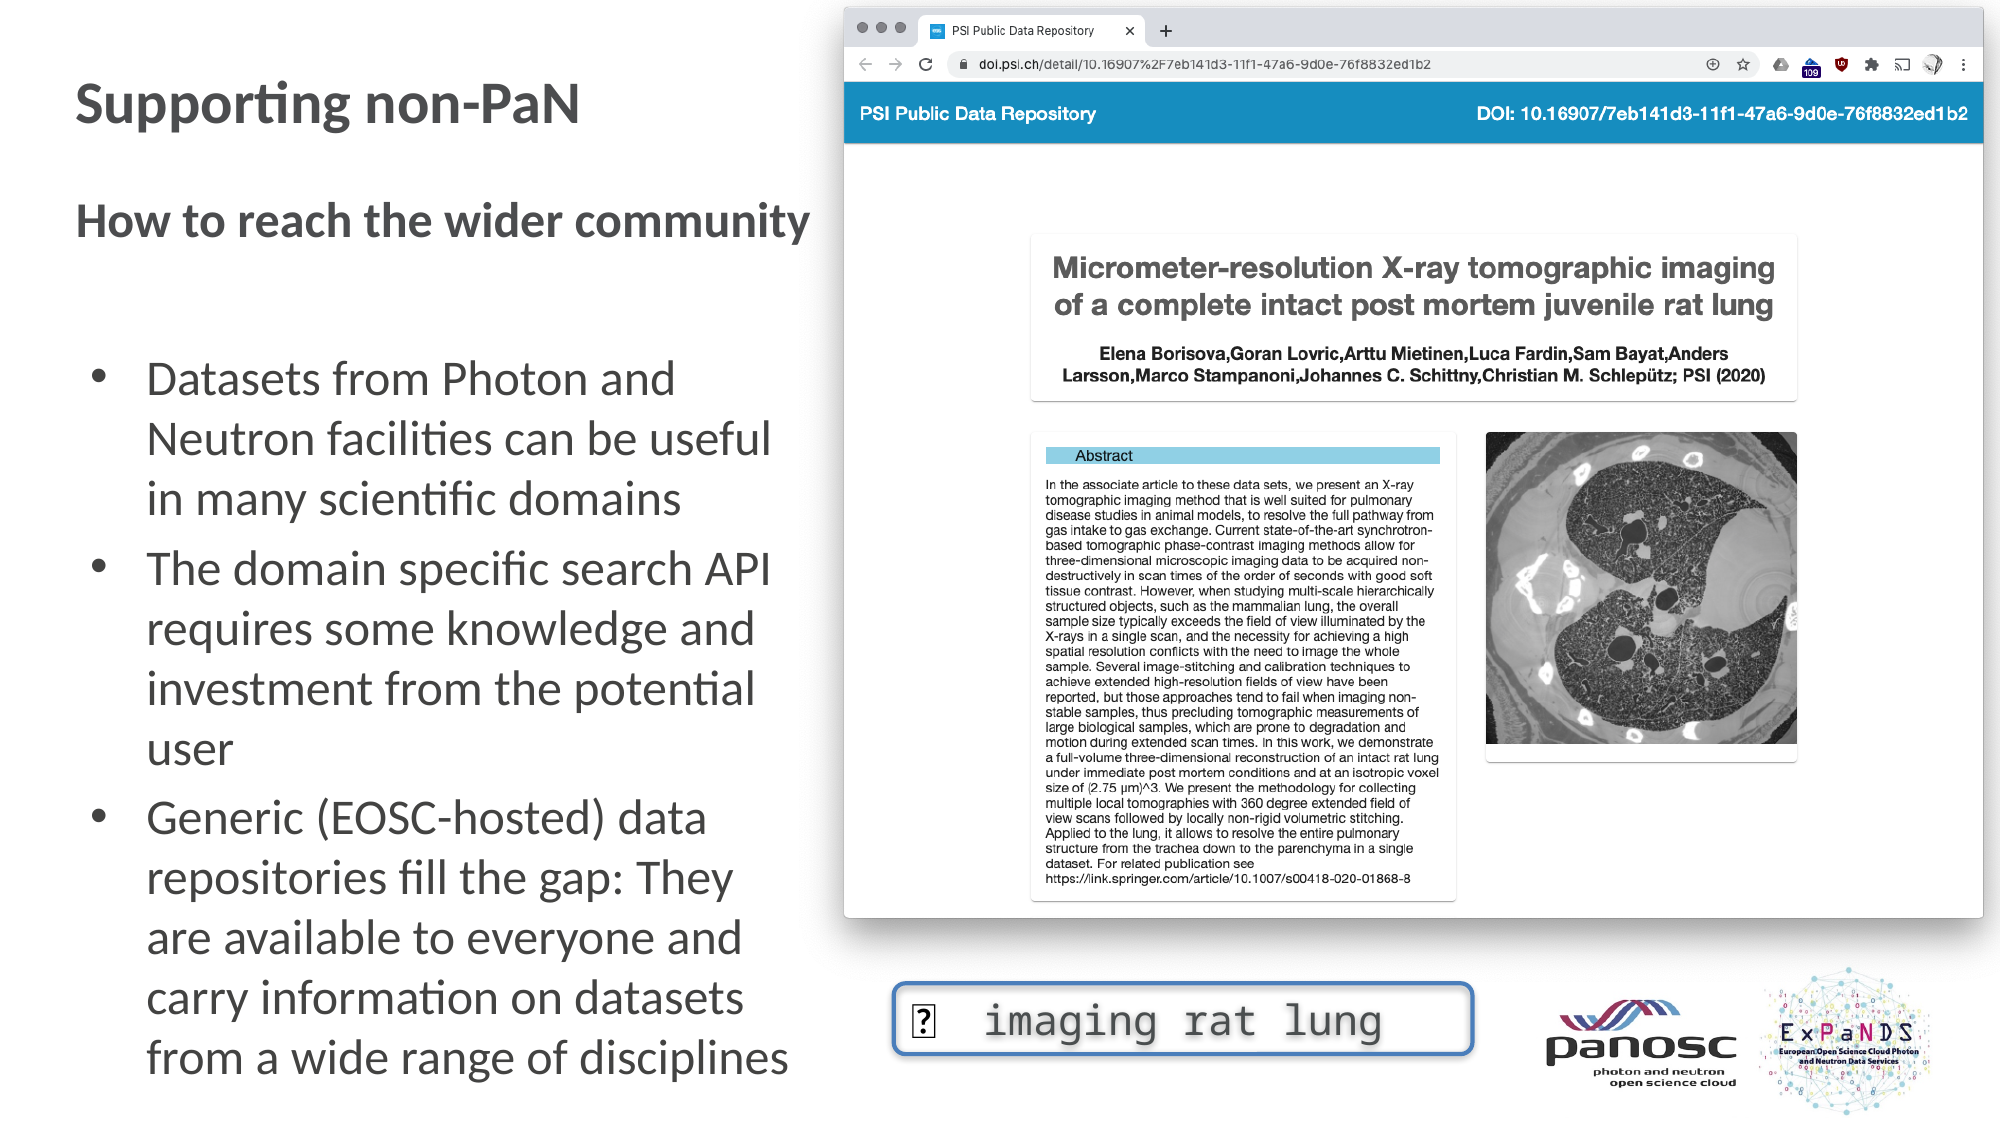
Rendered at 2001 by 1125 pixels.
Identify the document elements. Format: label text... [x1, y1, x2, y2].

title Supporting non-PaN [75, 62, 785, 136]
list Datasets from Photon and Neutron facilities can be useful in many scientific domains The domain specific search API requires some knowledge and investment from the potential user Generic (EOSC-hosted) data repositories fill the gap: They are available to everyone and carry information on datasets from a wide range of disciplines [75, 337, 811, 1079]
list How to reach the wider community [75, 187, 785, 249]
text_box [893, 980, 1473, 1057]
picture [790, 0, 2000, 1118]
